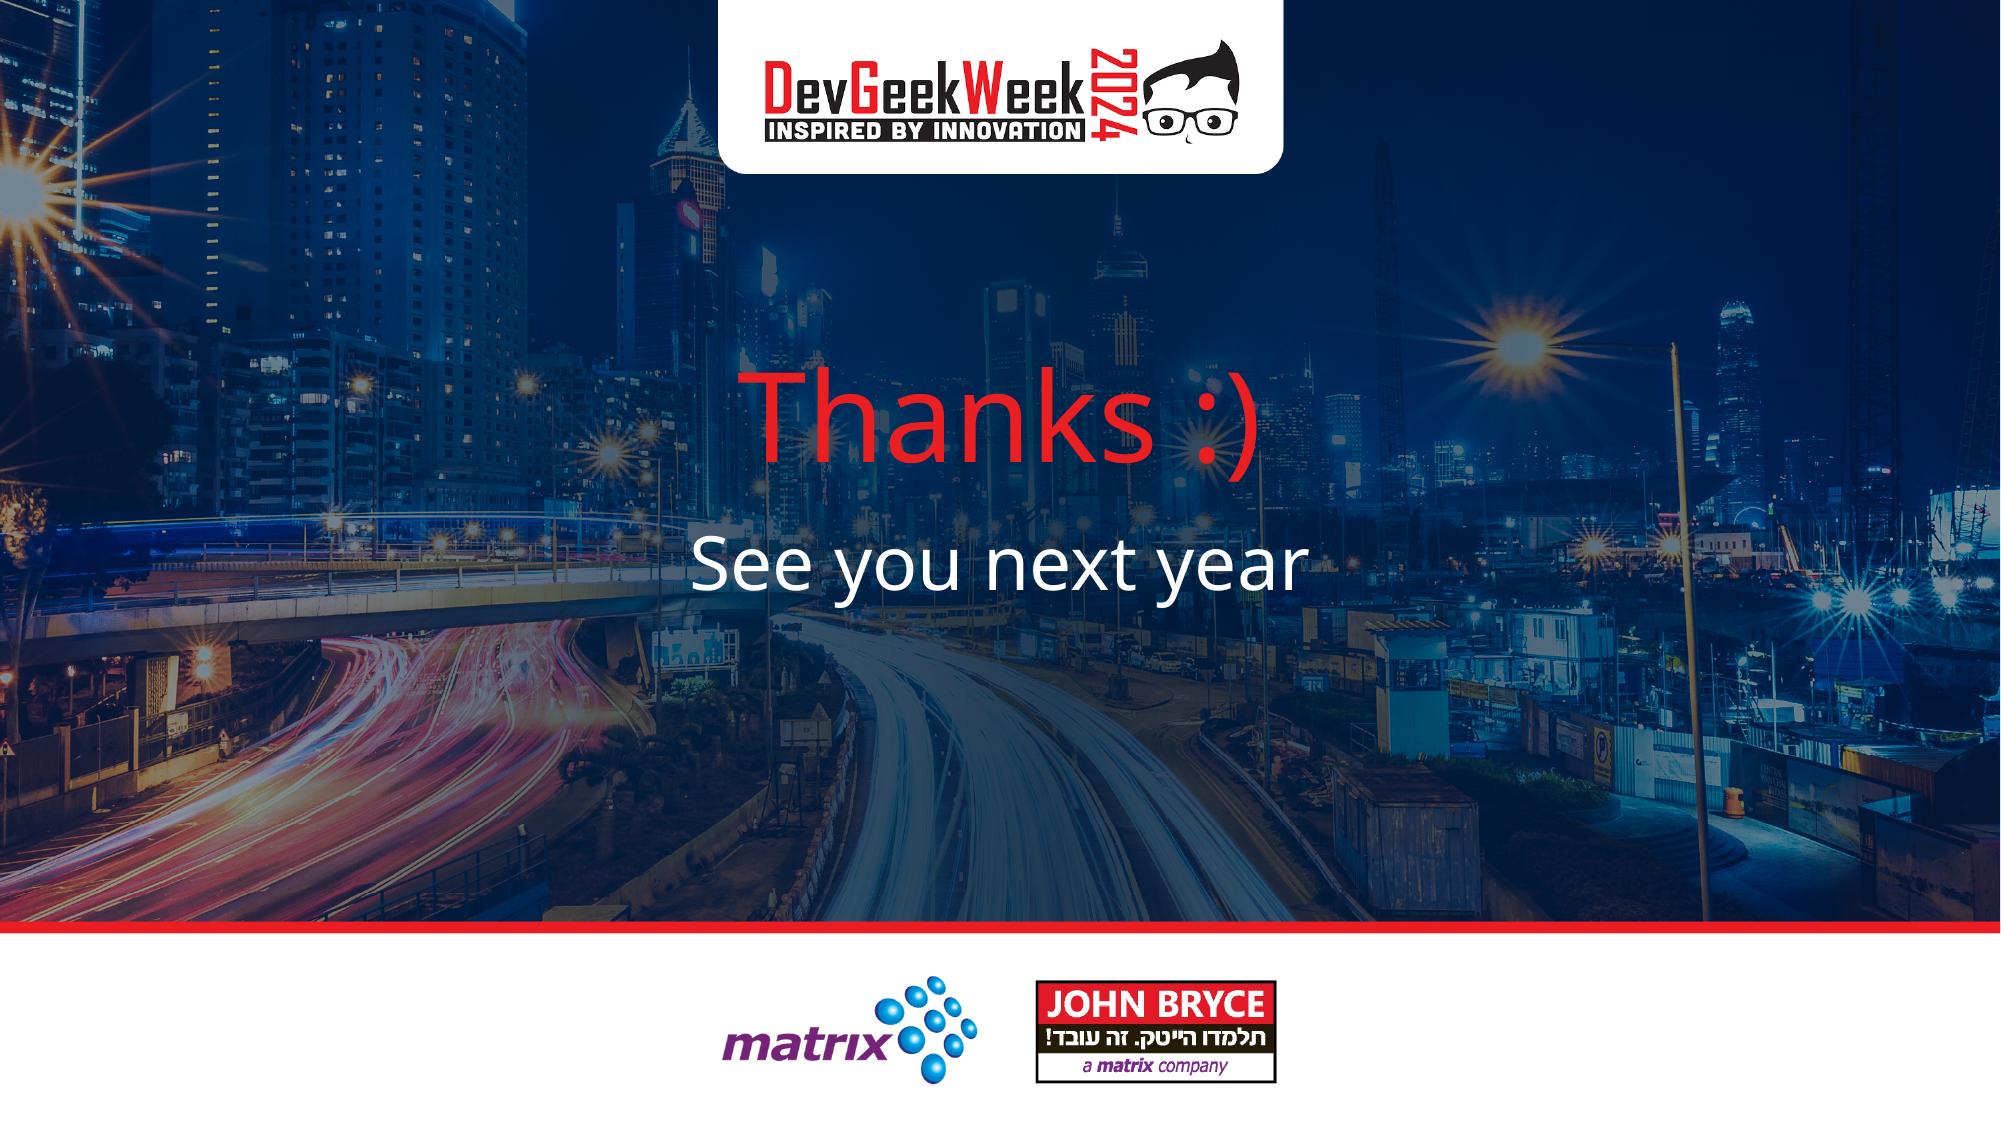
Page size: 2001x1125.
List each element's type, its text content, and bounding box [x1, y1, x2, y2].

picture [0, 0, 2001, 1125]
picture [1957, 542, 1974, 553]
text_box Thanks :) See you next year [238, 321, 1761, 640]
picture [1966, 534, 1974, 539]
